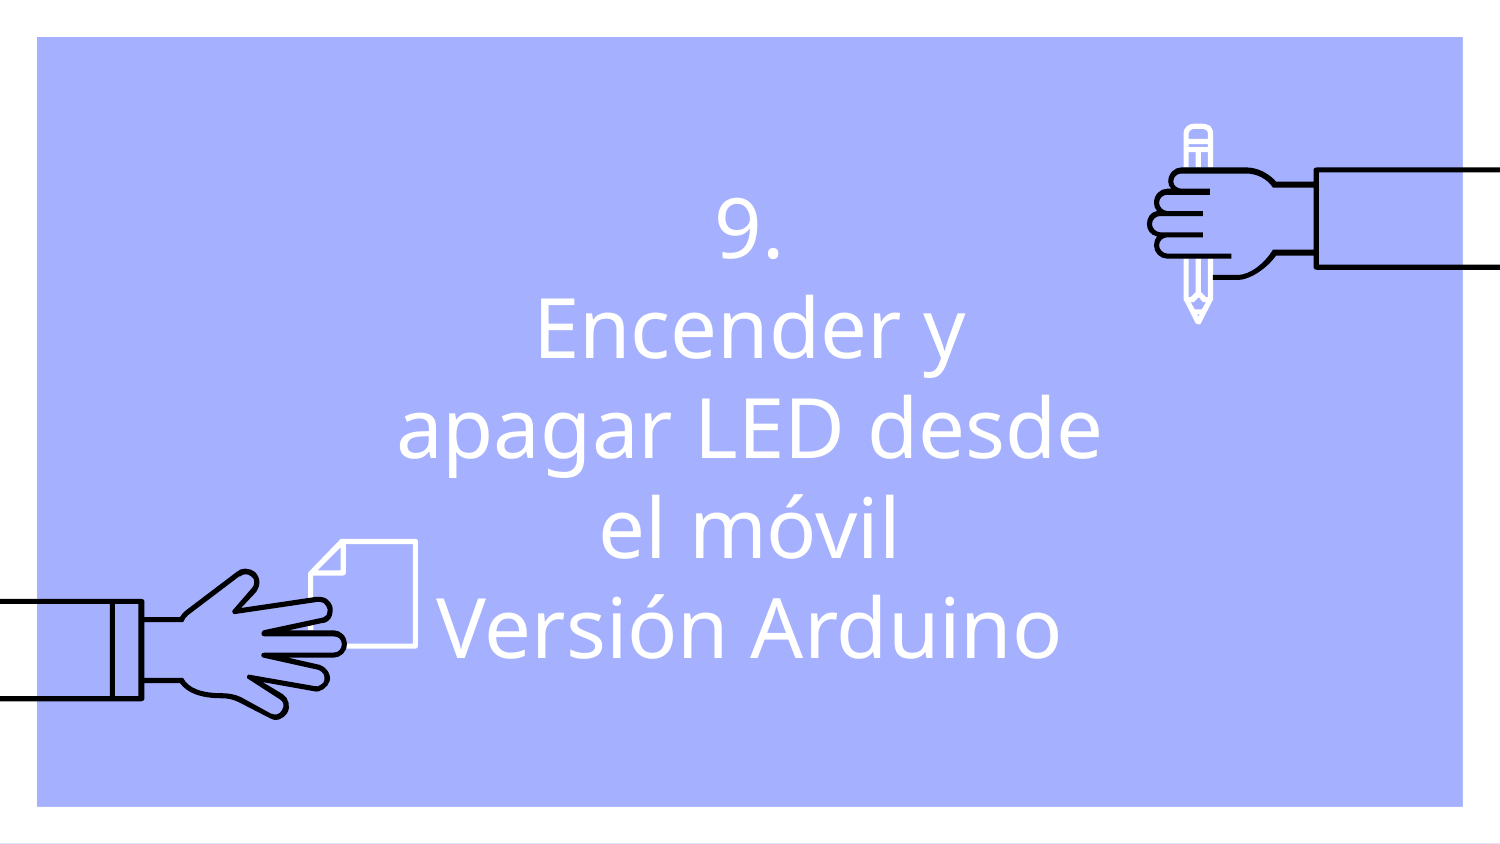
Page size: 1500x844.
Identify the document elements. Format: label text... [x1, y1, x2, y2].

title 9. Encender y apagar LED desde el móvil Versión Arduino [373, 153, 1127, 691]
